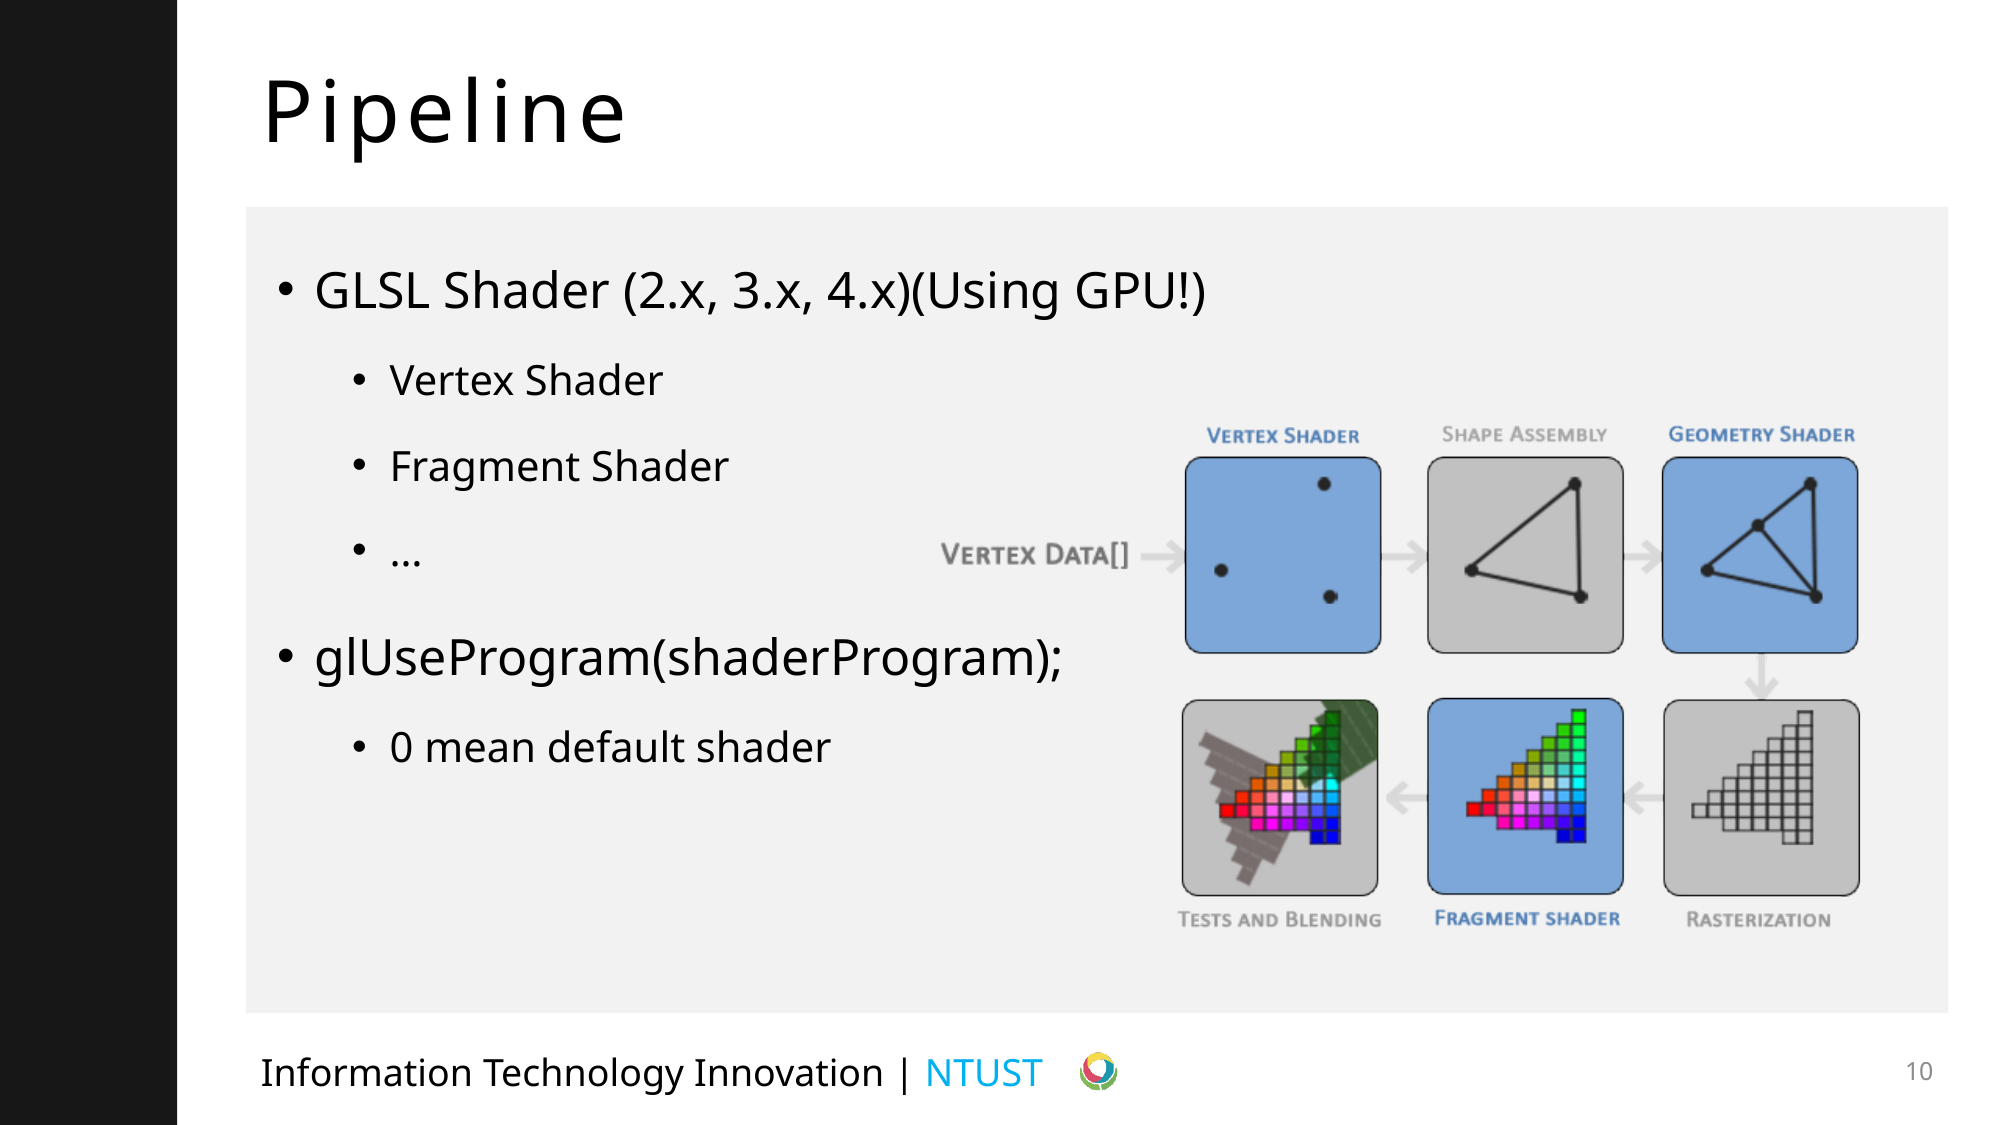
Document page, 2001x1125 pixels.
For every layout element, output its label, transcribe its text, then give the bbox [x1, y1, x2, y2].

picture [1067, 1041, 1127, 1103]
list GLSL Shader (2.x, 3.x, 4.x)(Using GPU!) Vertex Shader Fragment Shader … glUseProgram(shaderProgram); 0 mean default shader [262, 220, 1932, 999]
picture [916, 388, 1898, 950]
title Pipeline [246, 59, 1949, 169]
